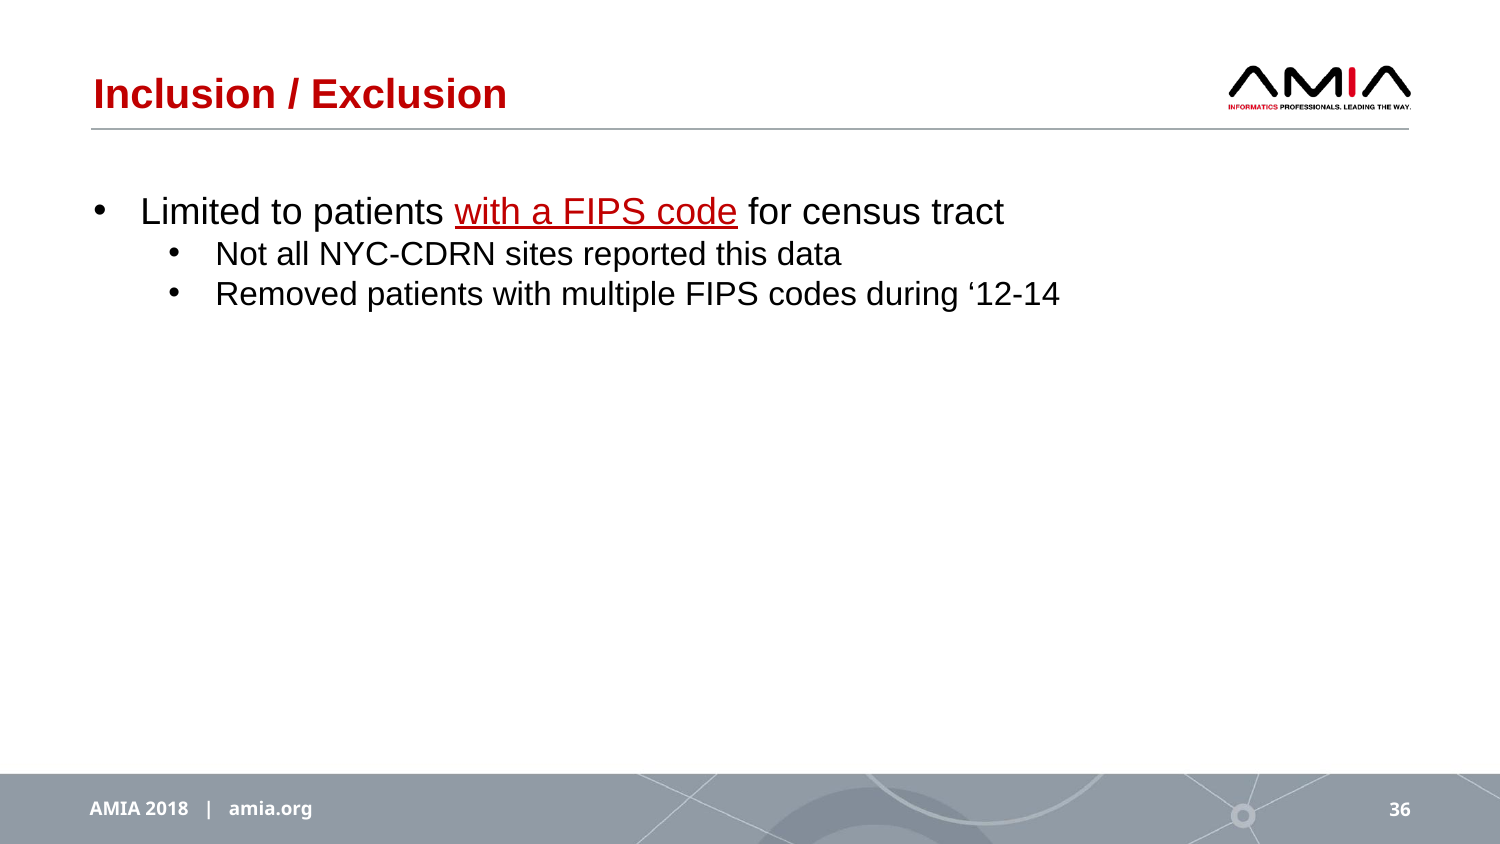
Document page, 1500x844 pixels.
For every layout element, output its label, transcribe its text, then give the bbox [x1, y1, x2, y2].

text_box Inclusion / Exclusion [78, 59, 893, 126]
footer AMIA 2018 | amia.org [89, 798, 915, 816]
picture [0, 0, 1500, 844]
text_box Limited to patients with a FIPS code for census tract Not all NYC-CDRN sites reported this data Removed patients with multiple FIPS codes during ‘12-14 [78, 179, 1422, 321]
slide_number 36 [1098, 798, 1411, 822]
